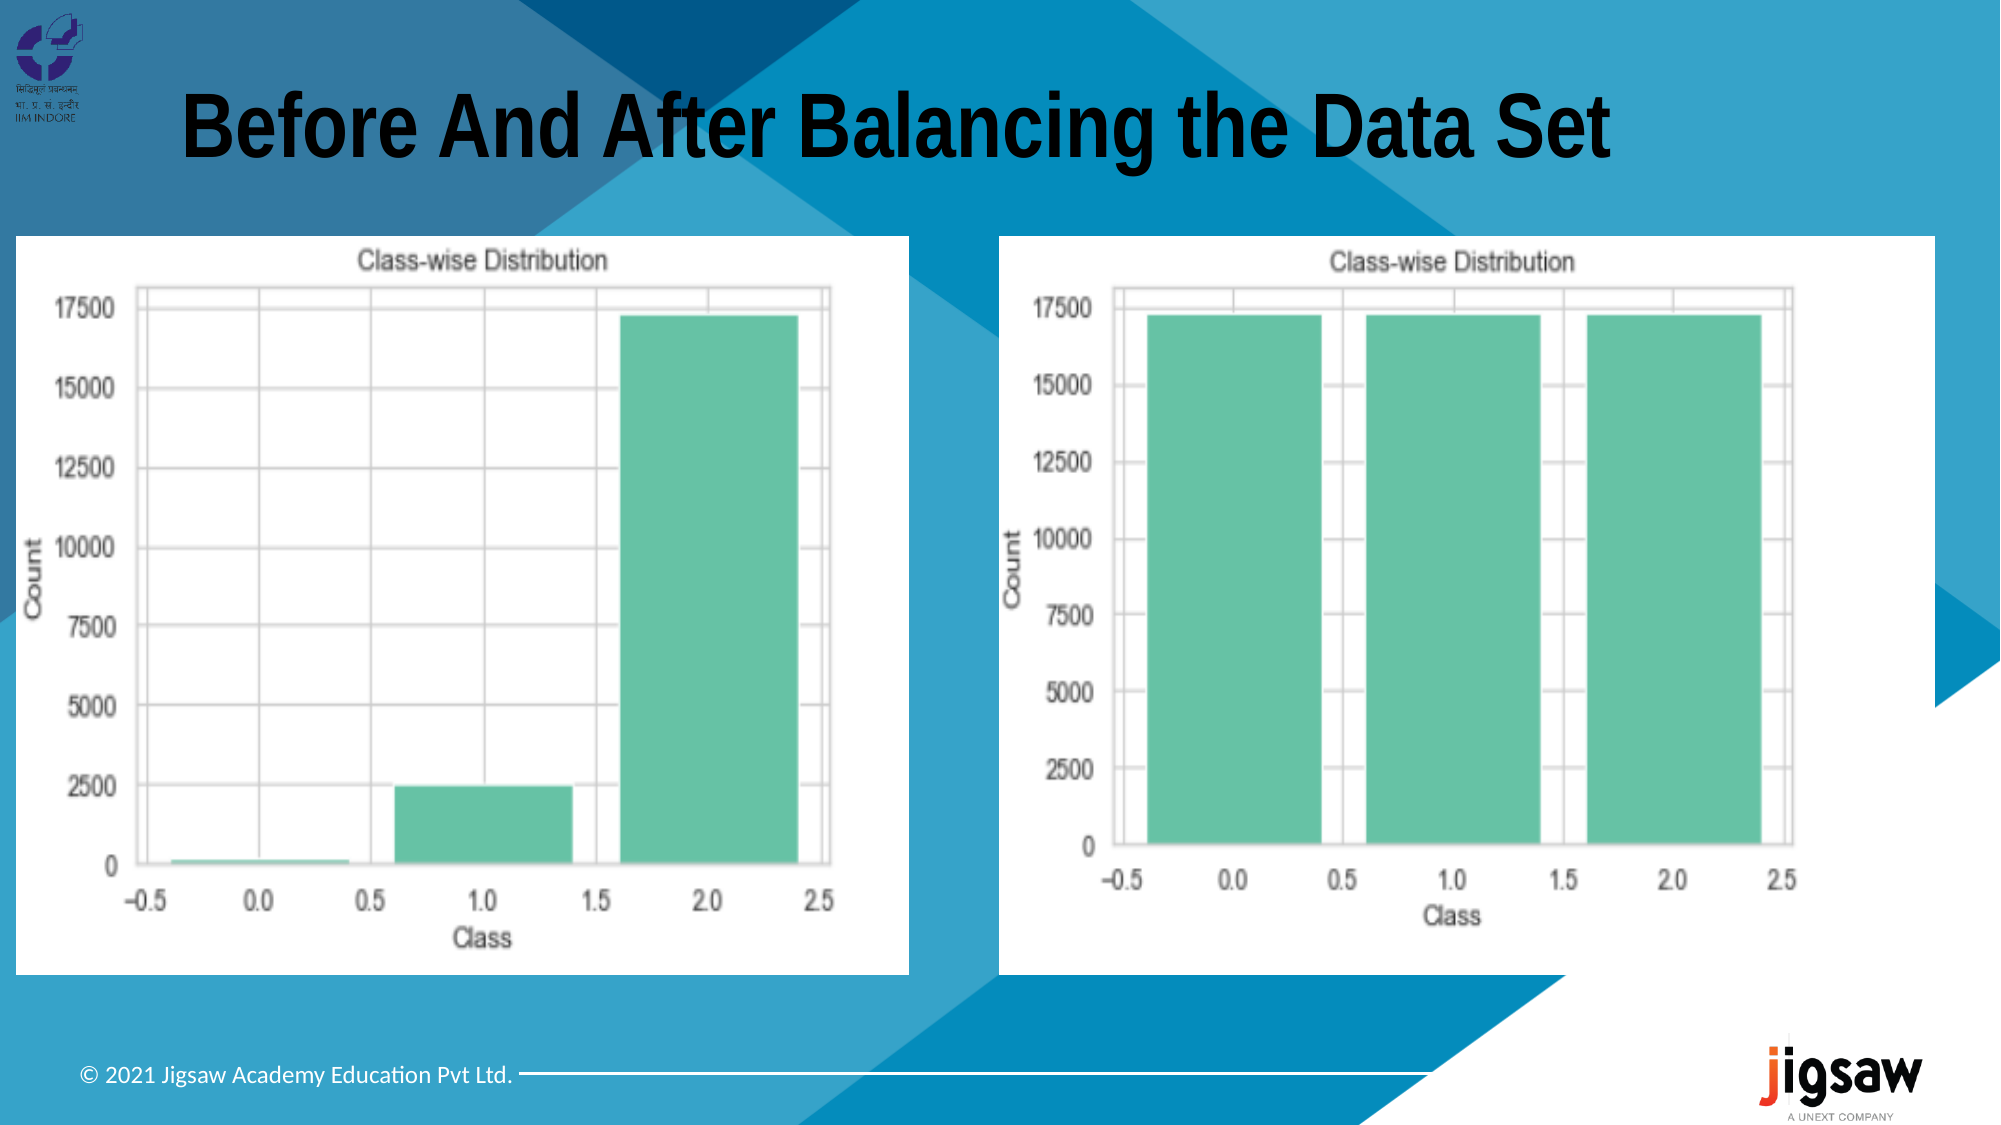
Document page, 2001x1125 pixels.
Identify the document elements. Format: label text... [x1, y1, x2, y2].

picture [0, 0, 2000, 1125]
title Before And After Balancing the Data Set [35, 19, 1761, 237]
